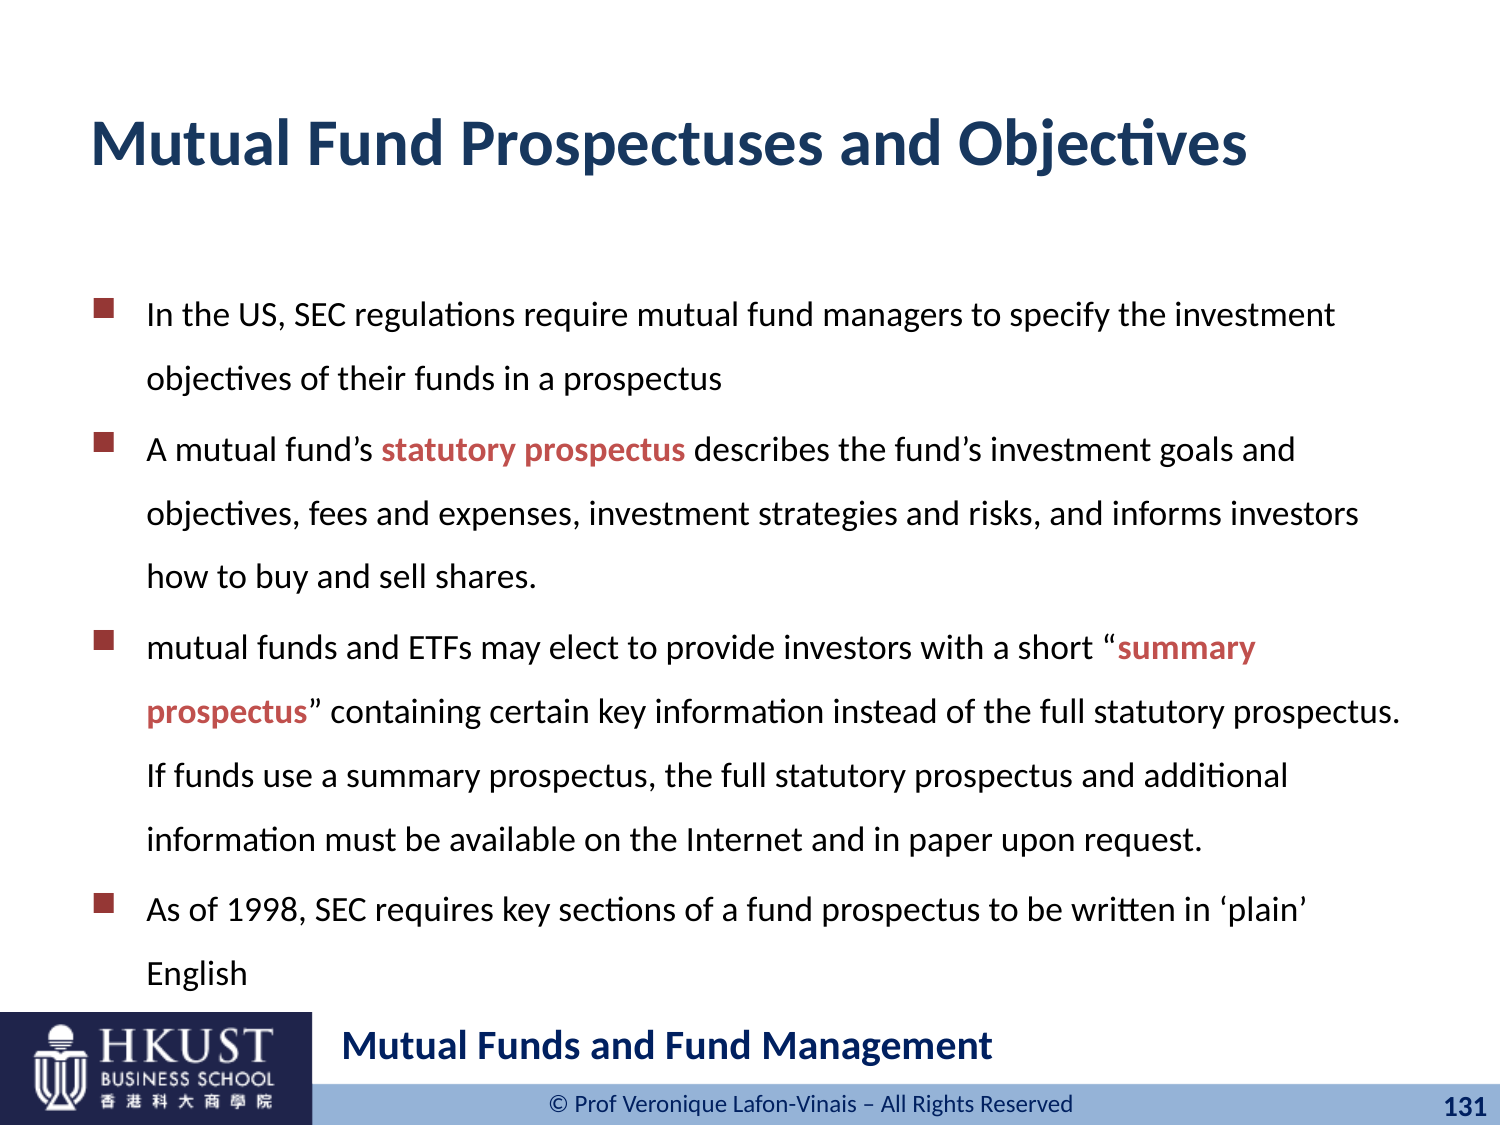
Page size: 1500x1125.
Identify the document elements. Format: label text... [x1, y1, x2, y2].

list In the US, SEC regulations require mutual fund managers to specify the investment objectives of their funds in a prospectus A mutual fund’s statutory prospectus describes the fund’s investment goals and objectives, fees and expenses, investment strategies and risks, and informs investors how to buy and sell shares. mutual funds and ETFs may elect to provide investors with a short “summary prospectus” containing certain key information instead of the full statutory prospectus. If funds use a summary prospectus, the full statutory prospectus and additional information must be available on the Internet and in paper upon request. As of 1998, SEC requires key sections of a fund prospectus to be written in ‘plain’ English [74, 262, 1426, 1006]
slide_number 131 [1351, 1080, 1500, 1125]
title Mutual Fund Prospectuses and Objectives [74, 44, 1426, 233]
footer Mutual Funds and Fund Management [326, 1007, 1500, 1078]
picture [0, 1012, 1500, 1125]
